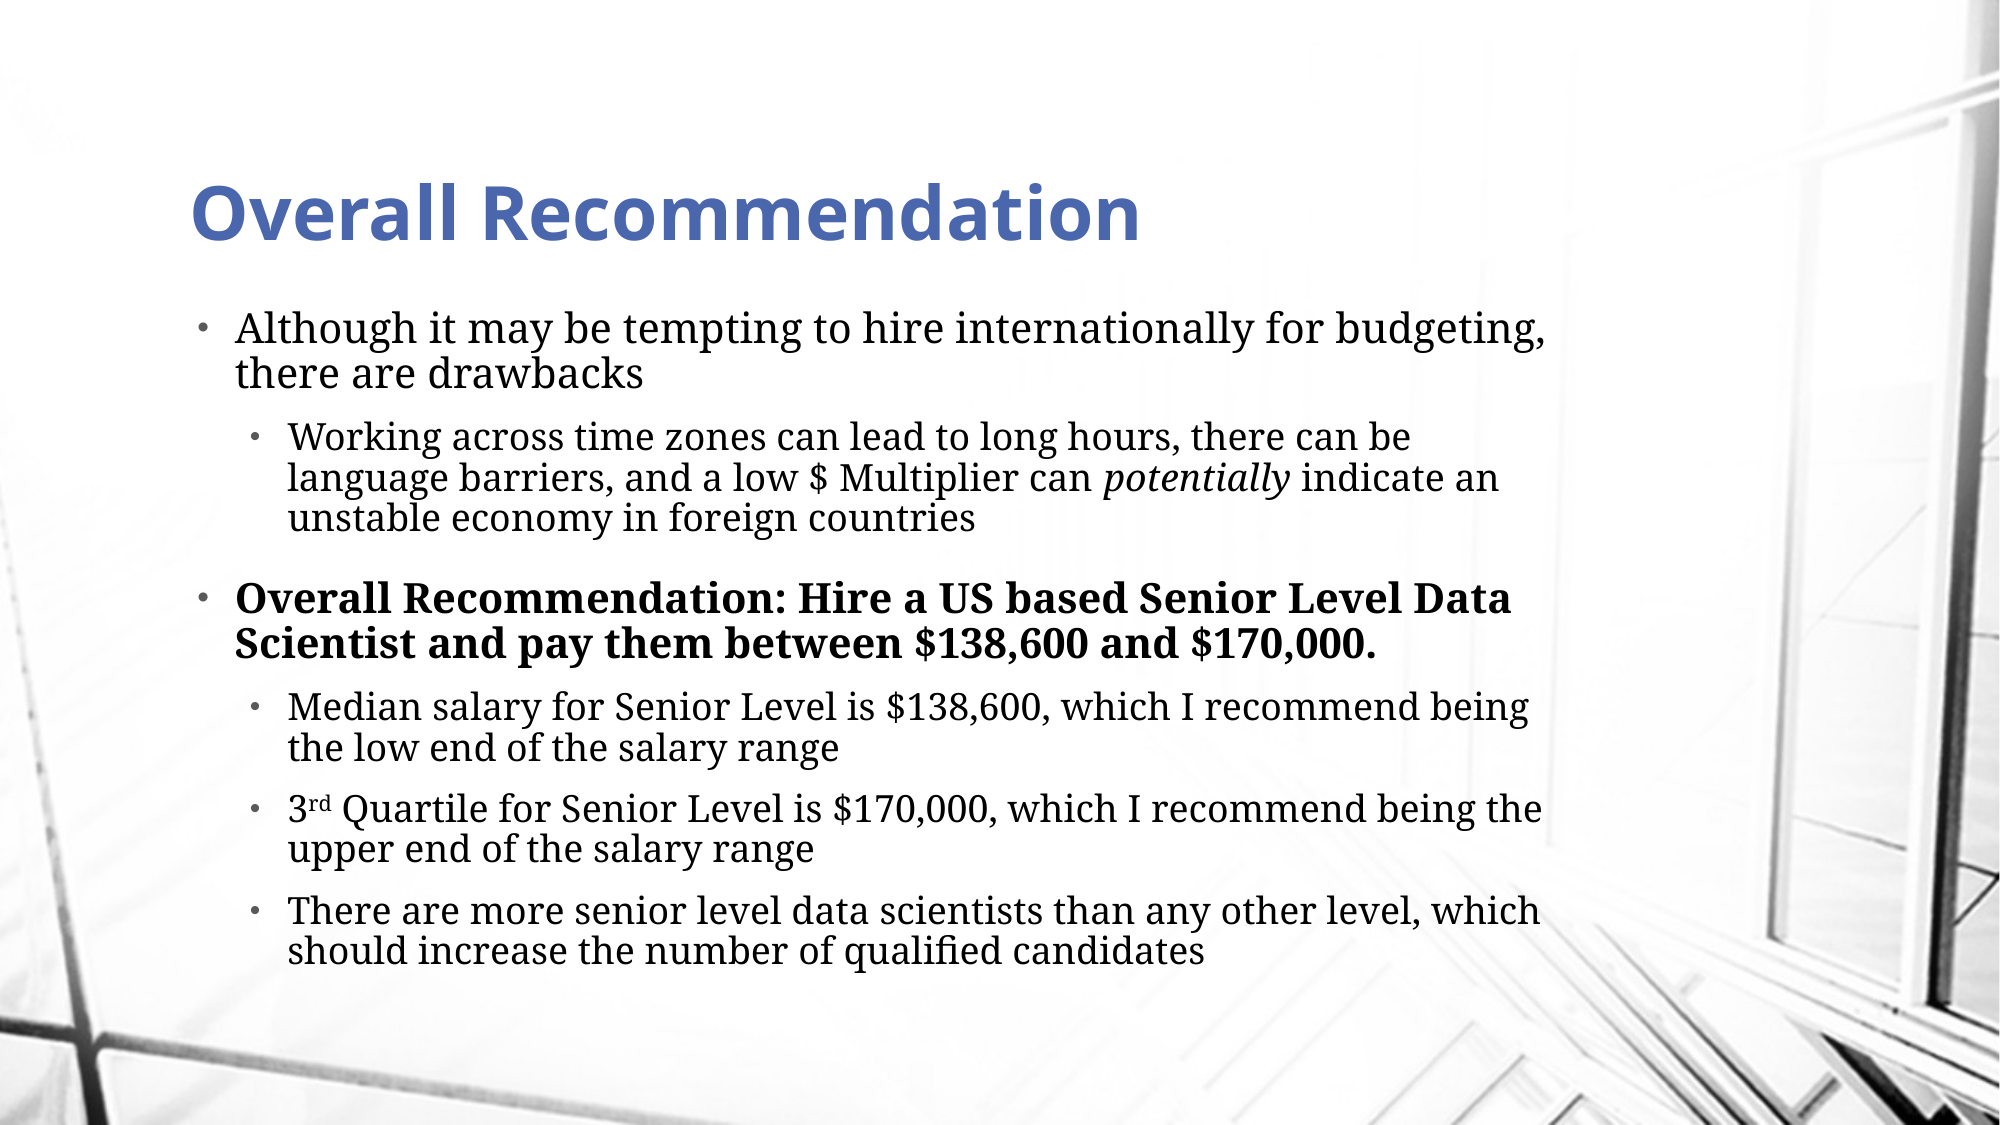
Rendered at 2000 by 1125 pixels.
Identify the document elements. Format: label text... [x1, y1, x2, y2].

picture [0, 0, 2000, 1125]
title Overall Recommendation [174, 87, 1600, 263]
list Although it may be tempting to hire internationally for budgeting, there are drawbacks Working across time zones can lead to long hours, there can be language barriers, and a low $ Multiplier can potentially indicate an unstable economy in foreign countries Overall Recommendation: Hire a US based Senior Level Data Scientist and pay them between $138,600 and $170,000. Median salary for Senior Level is $138,600, which I recommend being the low end of the salary range 3rd Quartile for Senior Level is $170,000, which I recommend being the upper end of the salary range There are more senior level data scientists than any other level, which should increase the number of qualified candidates [174, 299, 1600, 988]
